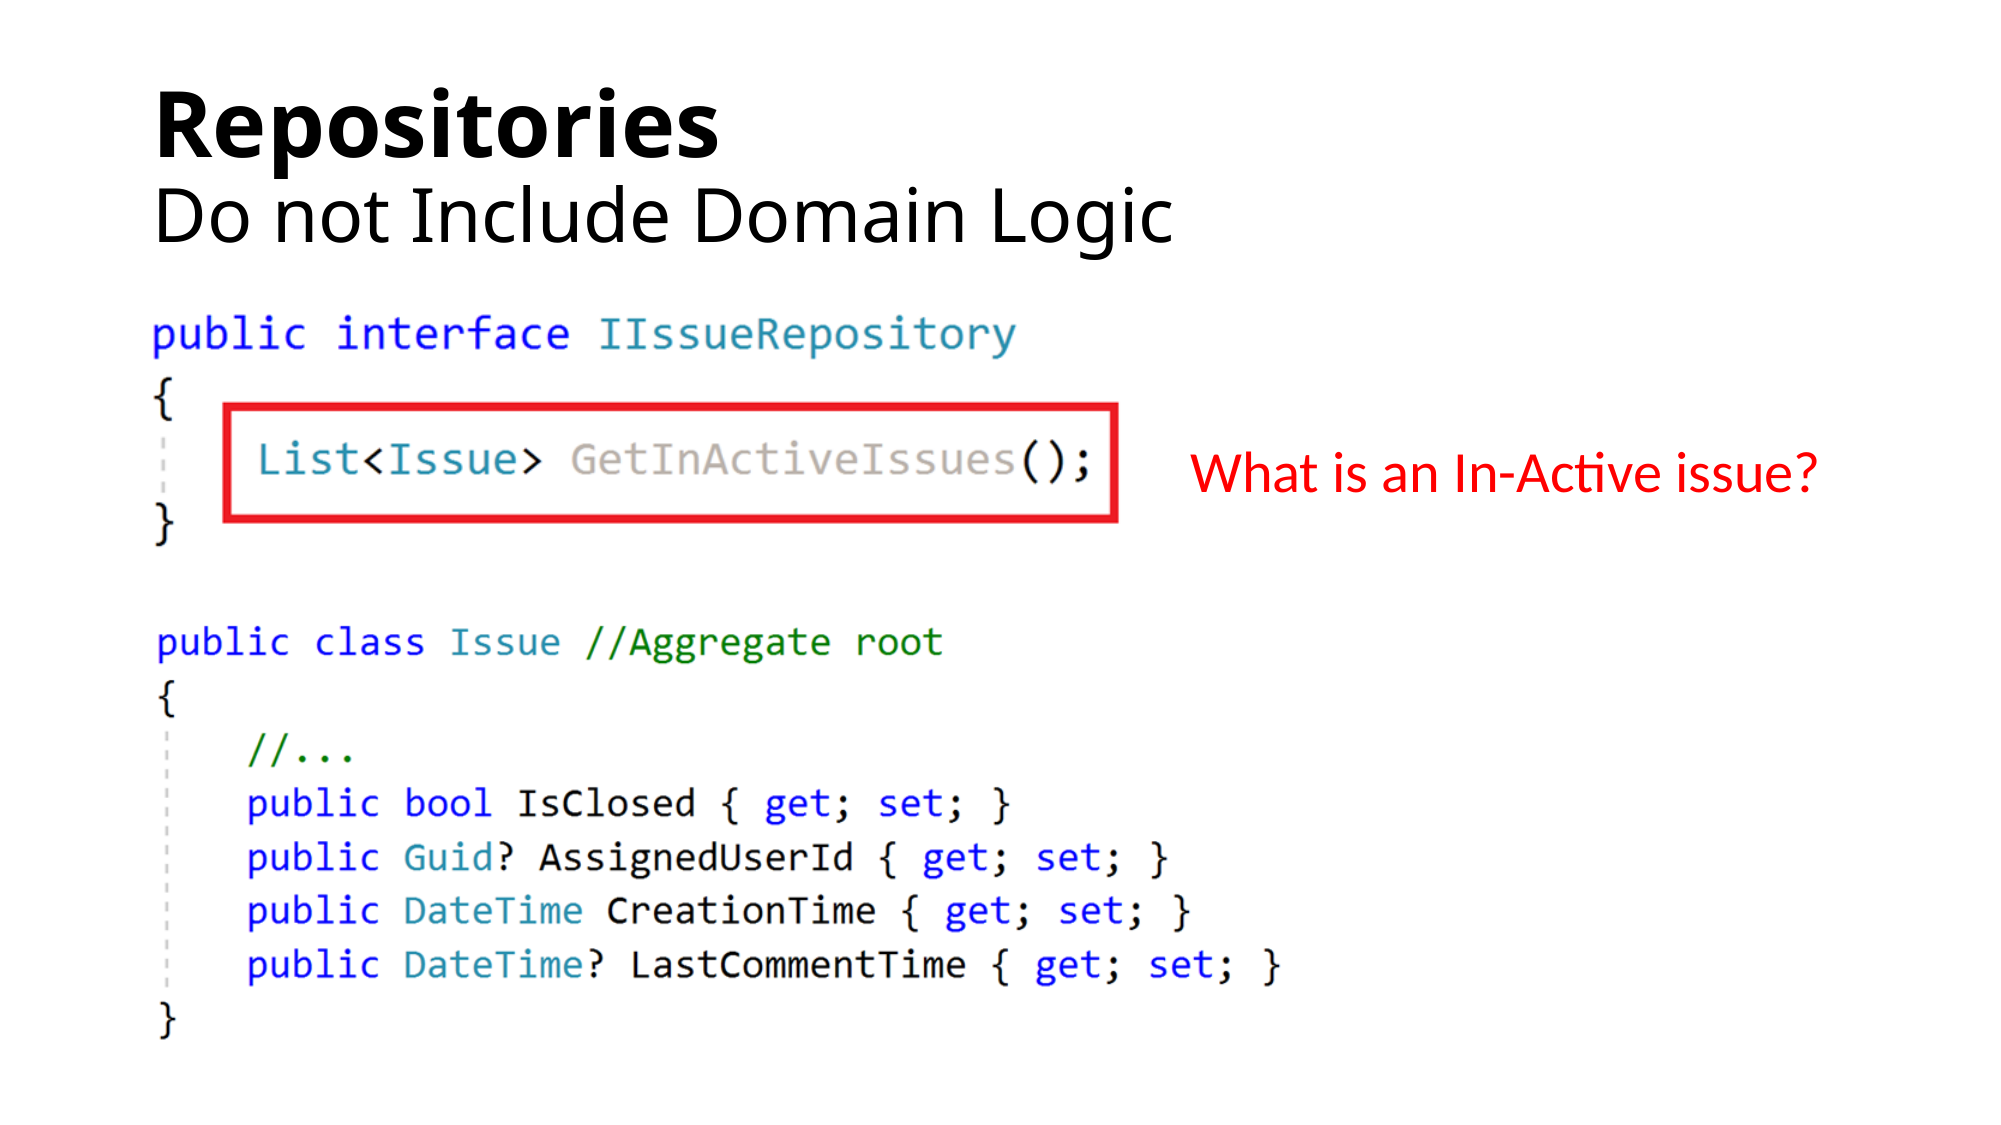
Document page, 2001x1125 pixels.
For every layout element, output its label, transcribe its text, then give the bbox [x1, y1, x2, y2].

picture [137, 602, 1296, 1066]
picture [137, 292, 1151, 587]
text_box What is an In-Active issue? [1175, 426, 1893, 512]
title Repositories Do not Include Domain Logic [137, 59, 1863, 278]
